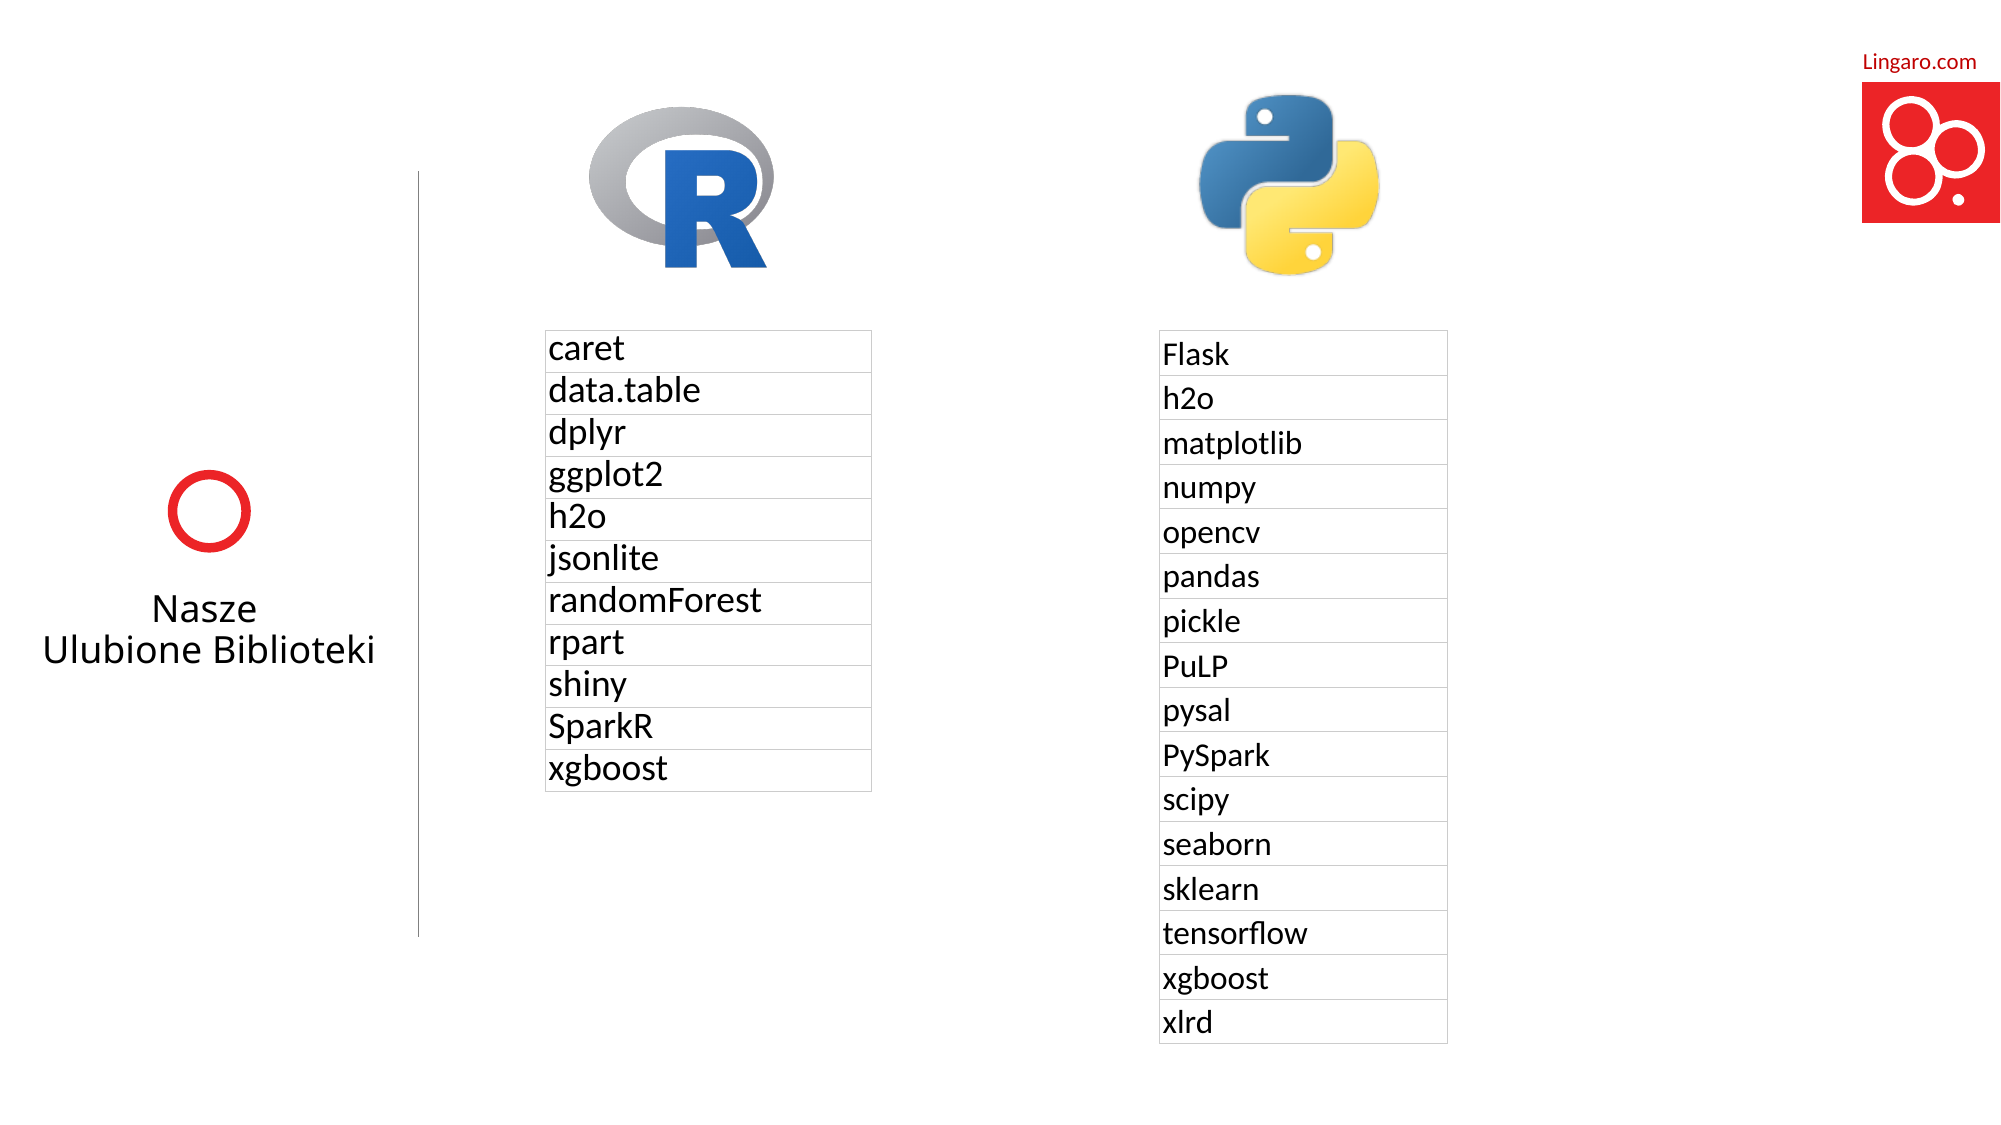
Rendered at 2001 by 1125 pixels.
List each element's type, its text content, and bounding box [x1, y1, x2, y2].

table_cell h2o [546, 499, 871, 540]
table_cell PuLP [1160, 643, 1447, 687]
table_cell seaborn [1160, 822, 1447, 865]
table_header caret [546, 331, 871, 372]
table_cell PySpark [1160, 732, 1447, 776]
table_cell pysal [1160, 688, 1447, 731]
table_cell pickle [1160, 599, 1447, 642]
table_cell h2o [1160, 376, 1447, 419]
table_cell sklearn [1160, 866, 1447, 910]
table_cell data.table [546, 373, 871, 414]
table_cell tensorflow [1160, 911, 1447, 954]
table_cell shiny [546, 666, 871, 707]
table_cell opencv [1160, 509, 1447, 553]
table_cell jsonlite [546, 541, 871, 582]
table_cell scipy [1160, 777, 1447, 821]
table_cell dplyr [546, 415, 871, 456]
table_cell numpy [1160, 465, 1447, 508]
table_cell rpart [546, 625, 871, 665]
table_cell pandas [1160, 554, 1447, 598]
table_cell matplotlib [1160, 420, 1447, 464]
picture [589, 106, 774, 269]
picture [1159, 55, 1420, 316]
table_cell xlrd [1160, 1000, 1447, 1043]
table_cell xgboost [546, 750, 871, 791]
table_cell xgboost [1160, 955, 1447, 999]
table_cell randomForest [546, 583, 871, 624]
title Nasze Ulubione Biblioteki [17, 583, 402, 869]
table_cell ggplot2 [546, 457, 871, 498]
table_cell SparkR [546, 708, 871, 749]
table_header Flask [1160, 331, 1447, 375]
